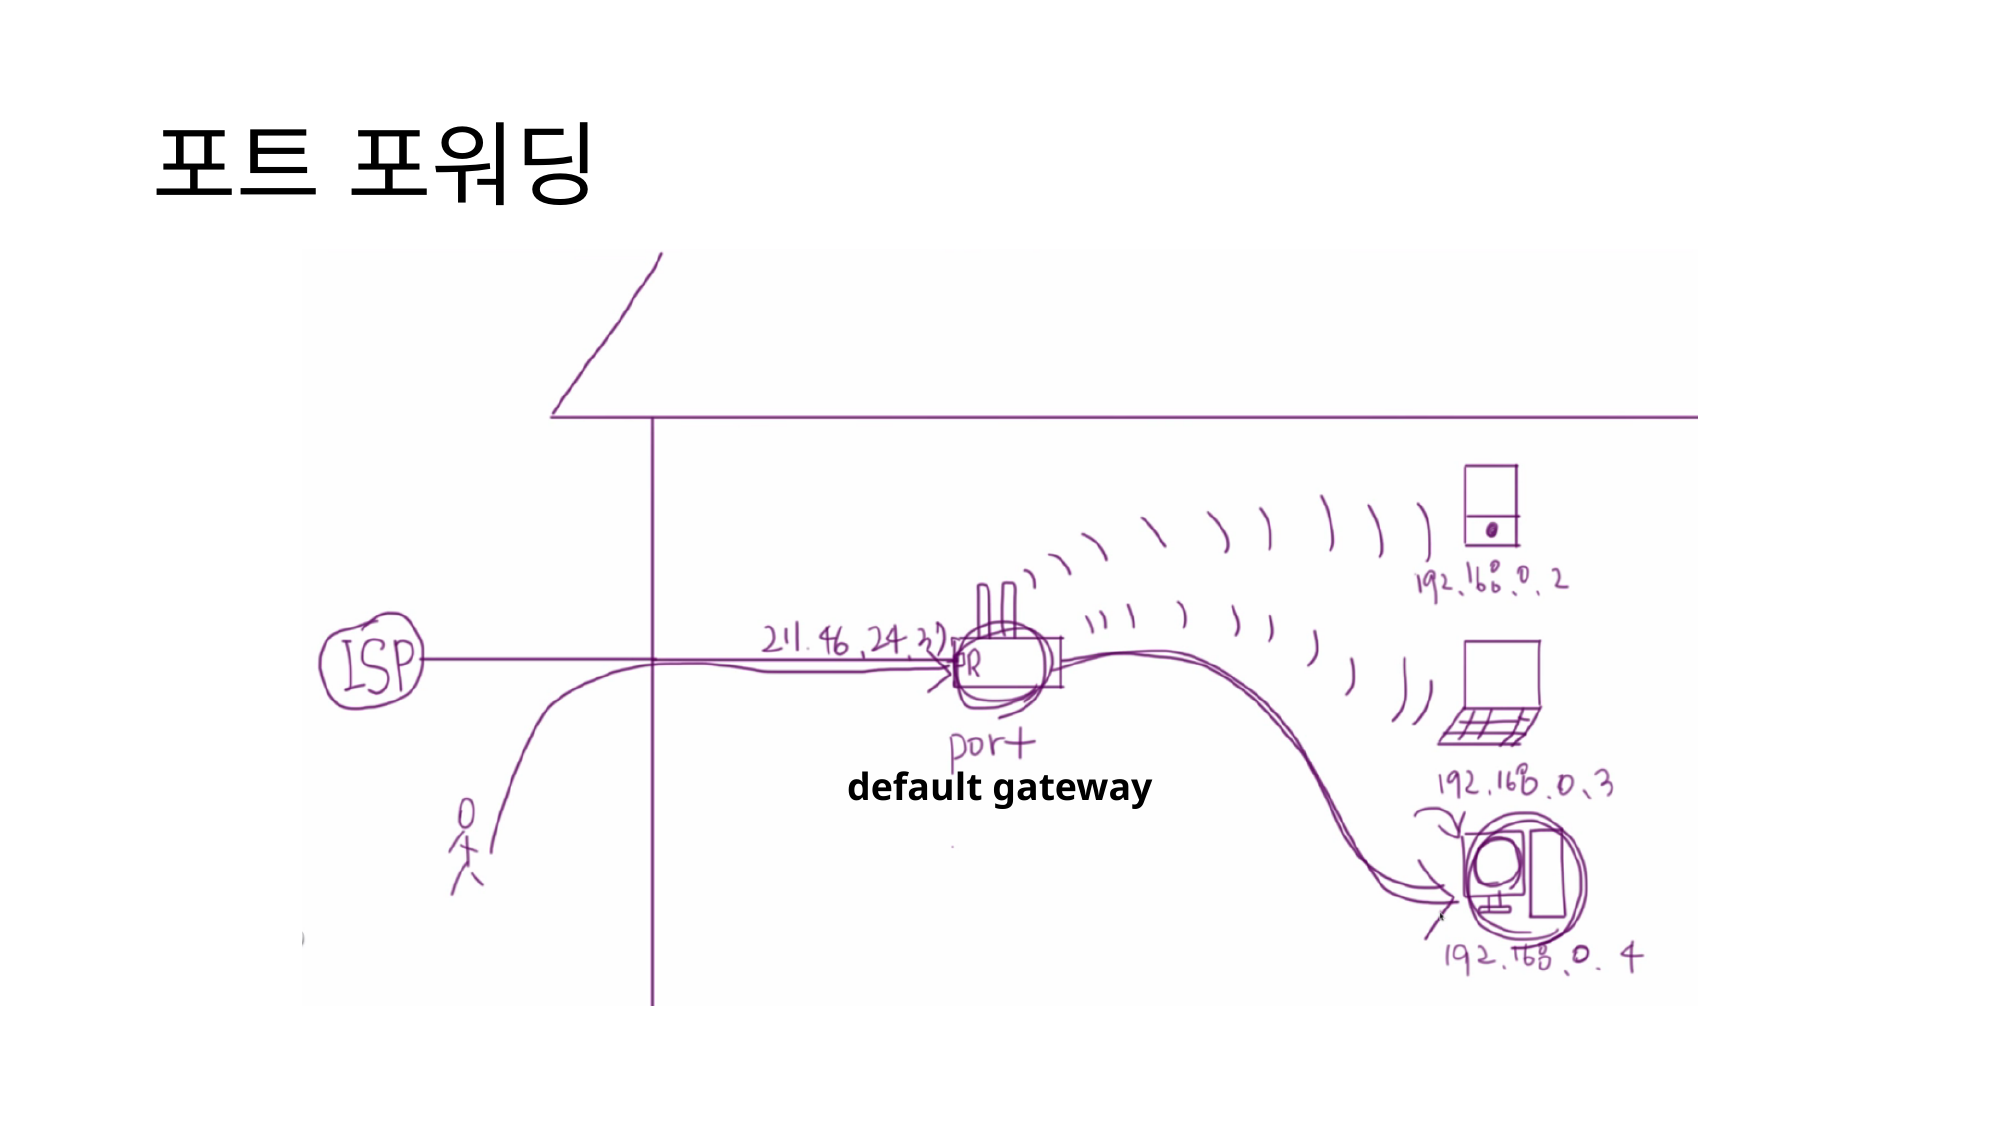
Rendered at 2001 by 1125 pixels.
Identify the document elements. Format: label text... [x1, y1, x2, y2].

title 포트 포워딩 [137, 59, 1863, 278]
picture [302, 249, 1698, 1006]
